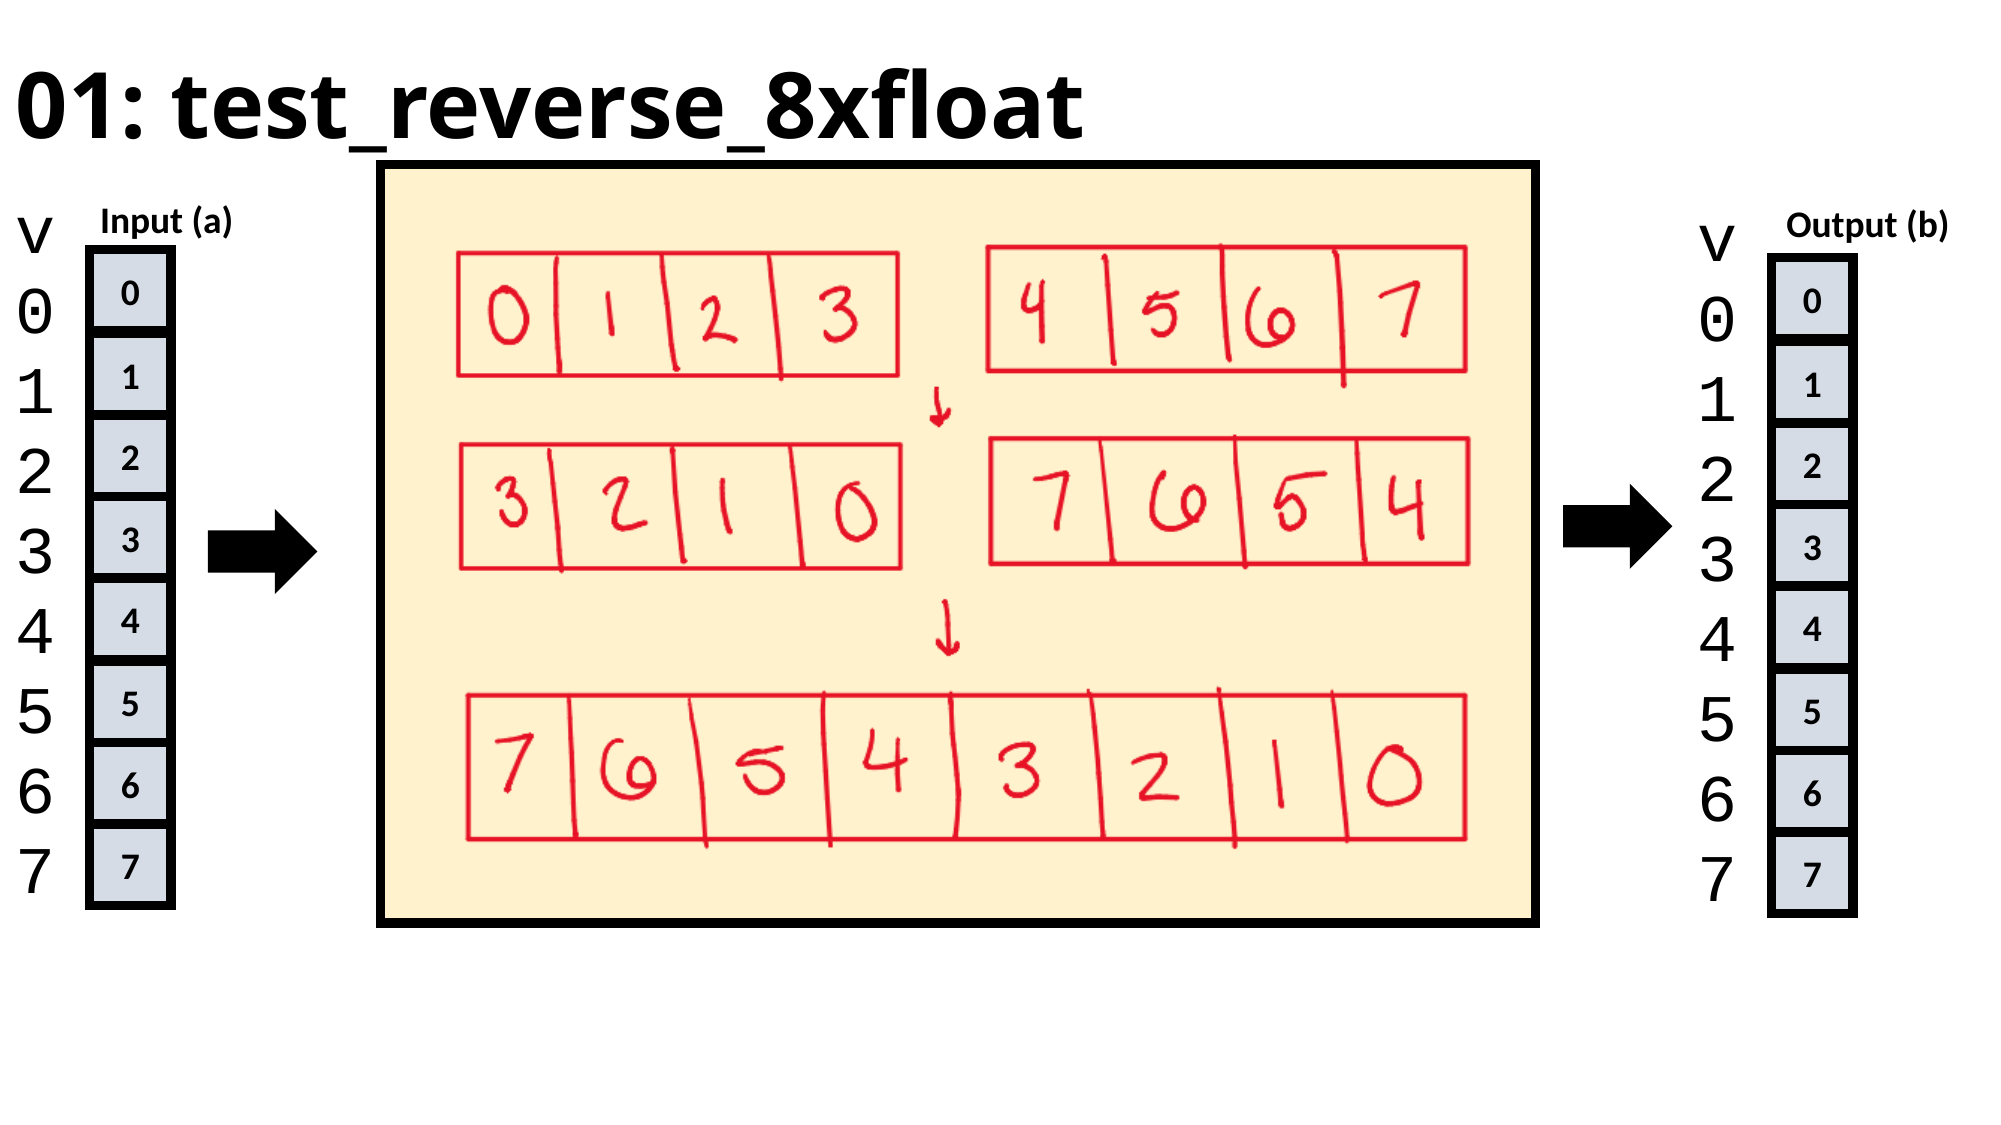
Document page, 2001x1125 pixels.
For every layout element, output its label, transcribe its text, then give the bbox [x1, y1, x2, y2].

text_box Input (a) [85, 188, 260, 249]
text_box [379, 164, 1537, 924]
text_box [207, 508, 318, 595]
title 01: test_reverse_8xfloat [0, 0, 1726, 218]
text_box [1563, 483, 1673, 569]
text_box v 0 1 2 3 4 5 6 7 [1682, 107, 1864, 923]
text_box v 0 1 2 3 4 5 6 7 [0, 99, 181, 915]
picture [413, 212, 1501, 891]
text_box Output (b) [1771, 192, 2000, 253]
